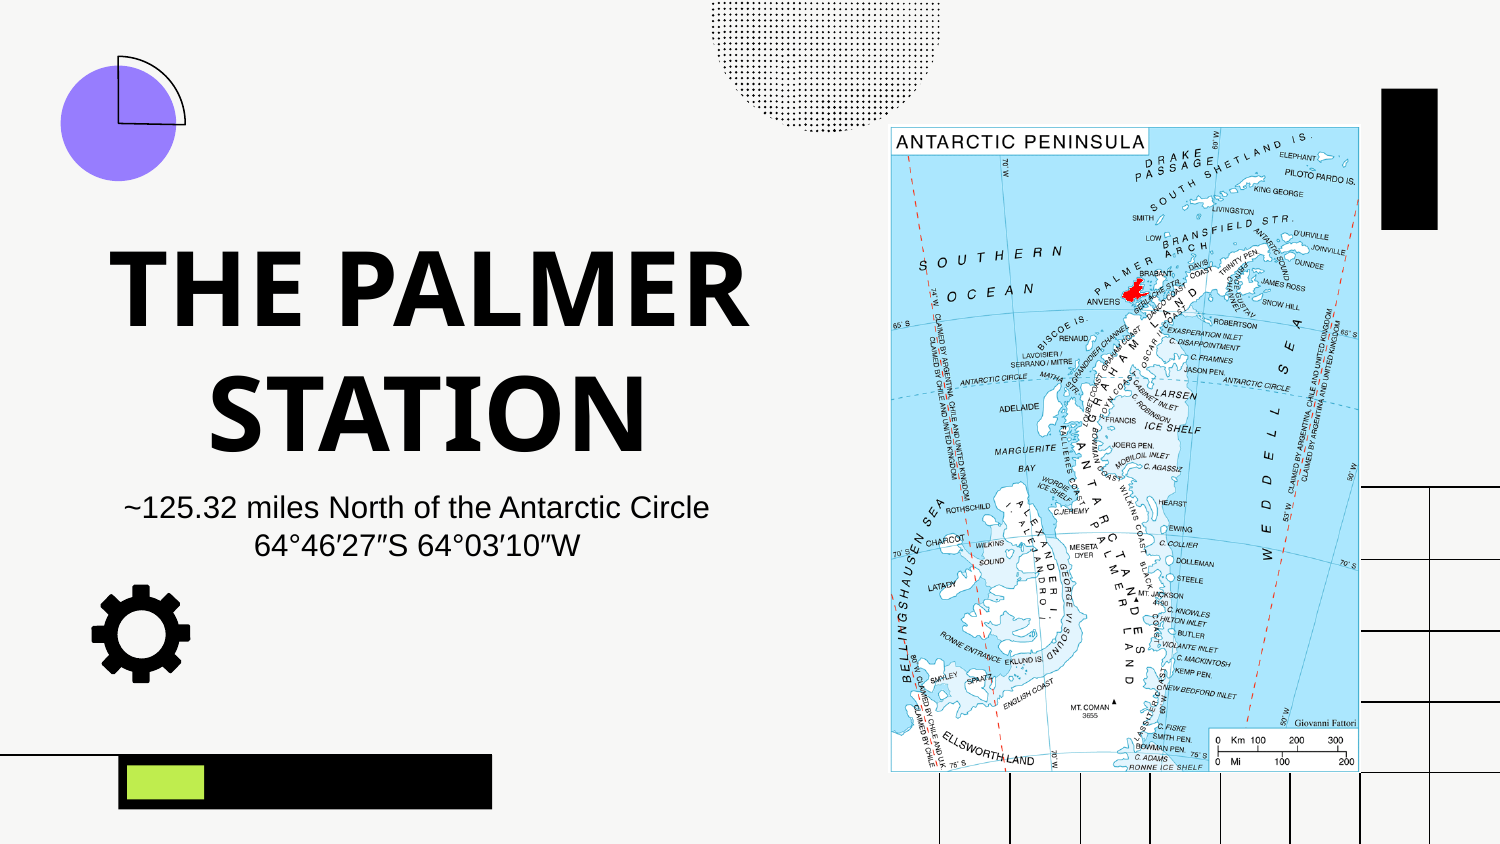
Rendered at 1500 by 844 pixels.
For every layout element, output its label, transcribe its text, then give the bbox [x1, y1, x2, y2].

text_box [939, 486, 1500, 844]
text_box [91, 584, 191, 684]
picture [888, 123, 1362, 774]
subtitle ~125.32 miles North of the Antarctic Circle 64°46′27″S 64°03′10″W [103, 472, 732, 532]
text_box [51, 56, 186, 191]
title THE PALMER STATION [0, 388, 859, 488]
